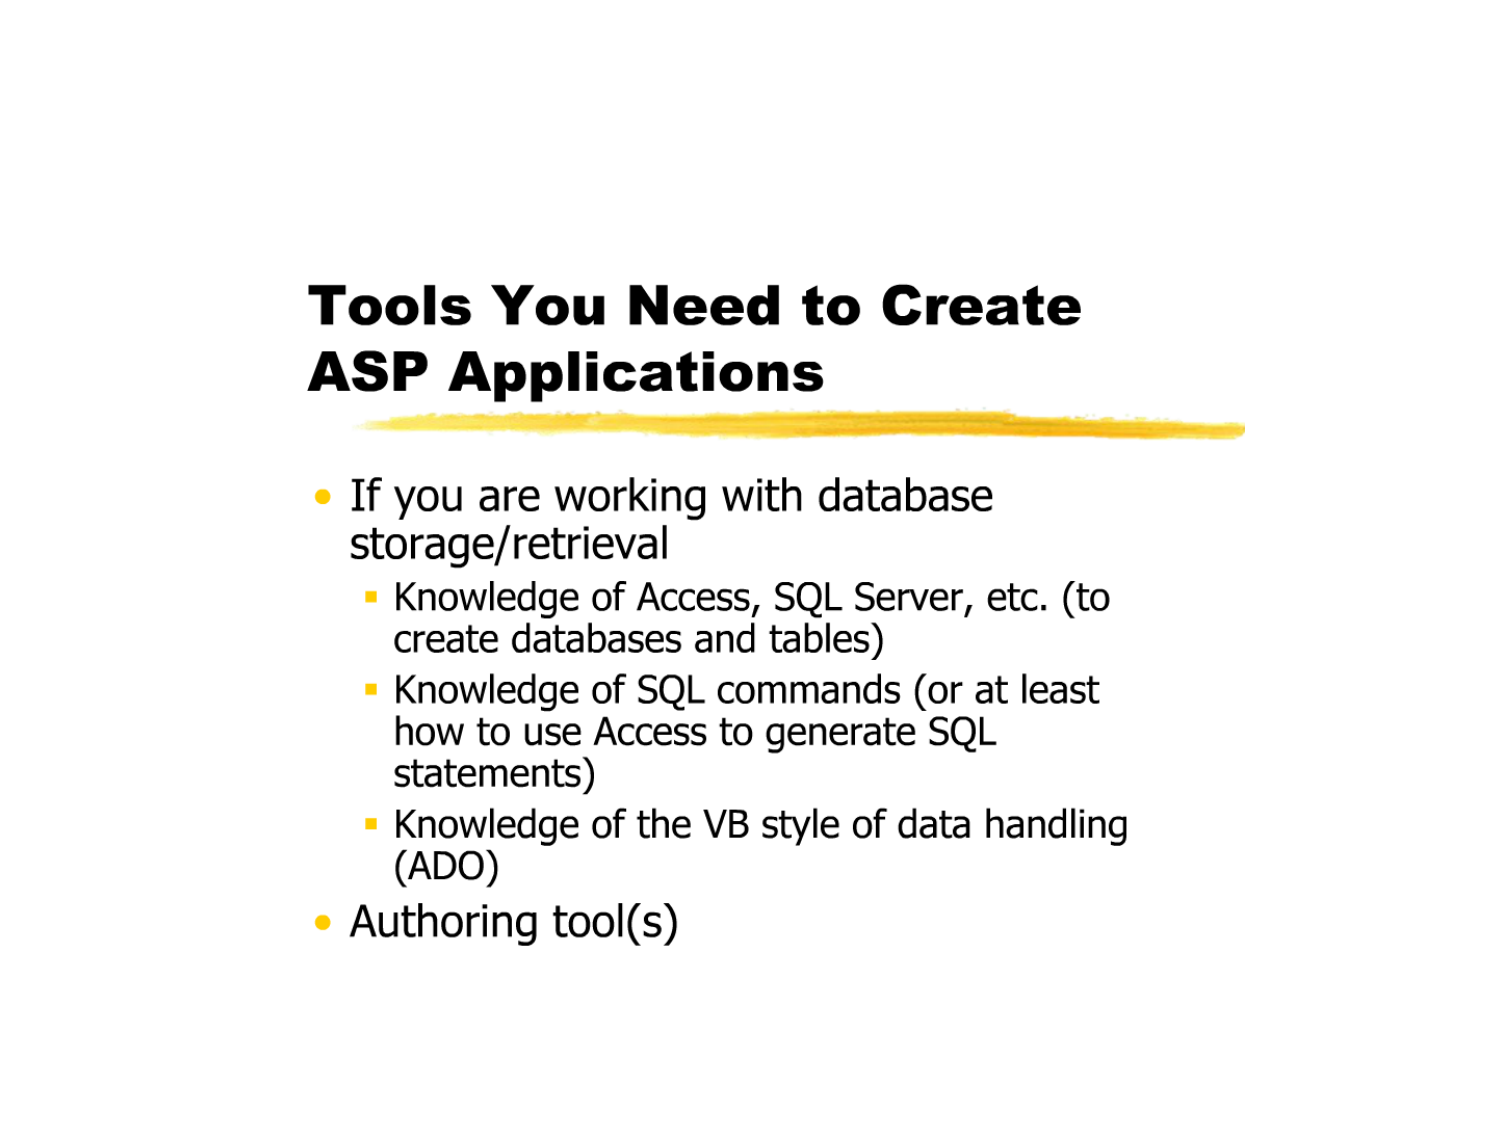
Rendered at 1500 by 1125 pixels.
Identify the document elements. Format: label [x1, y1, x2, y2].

list [255, 262, 1245, 1006]
